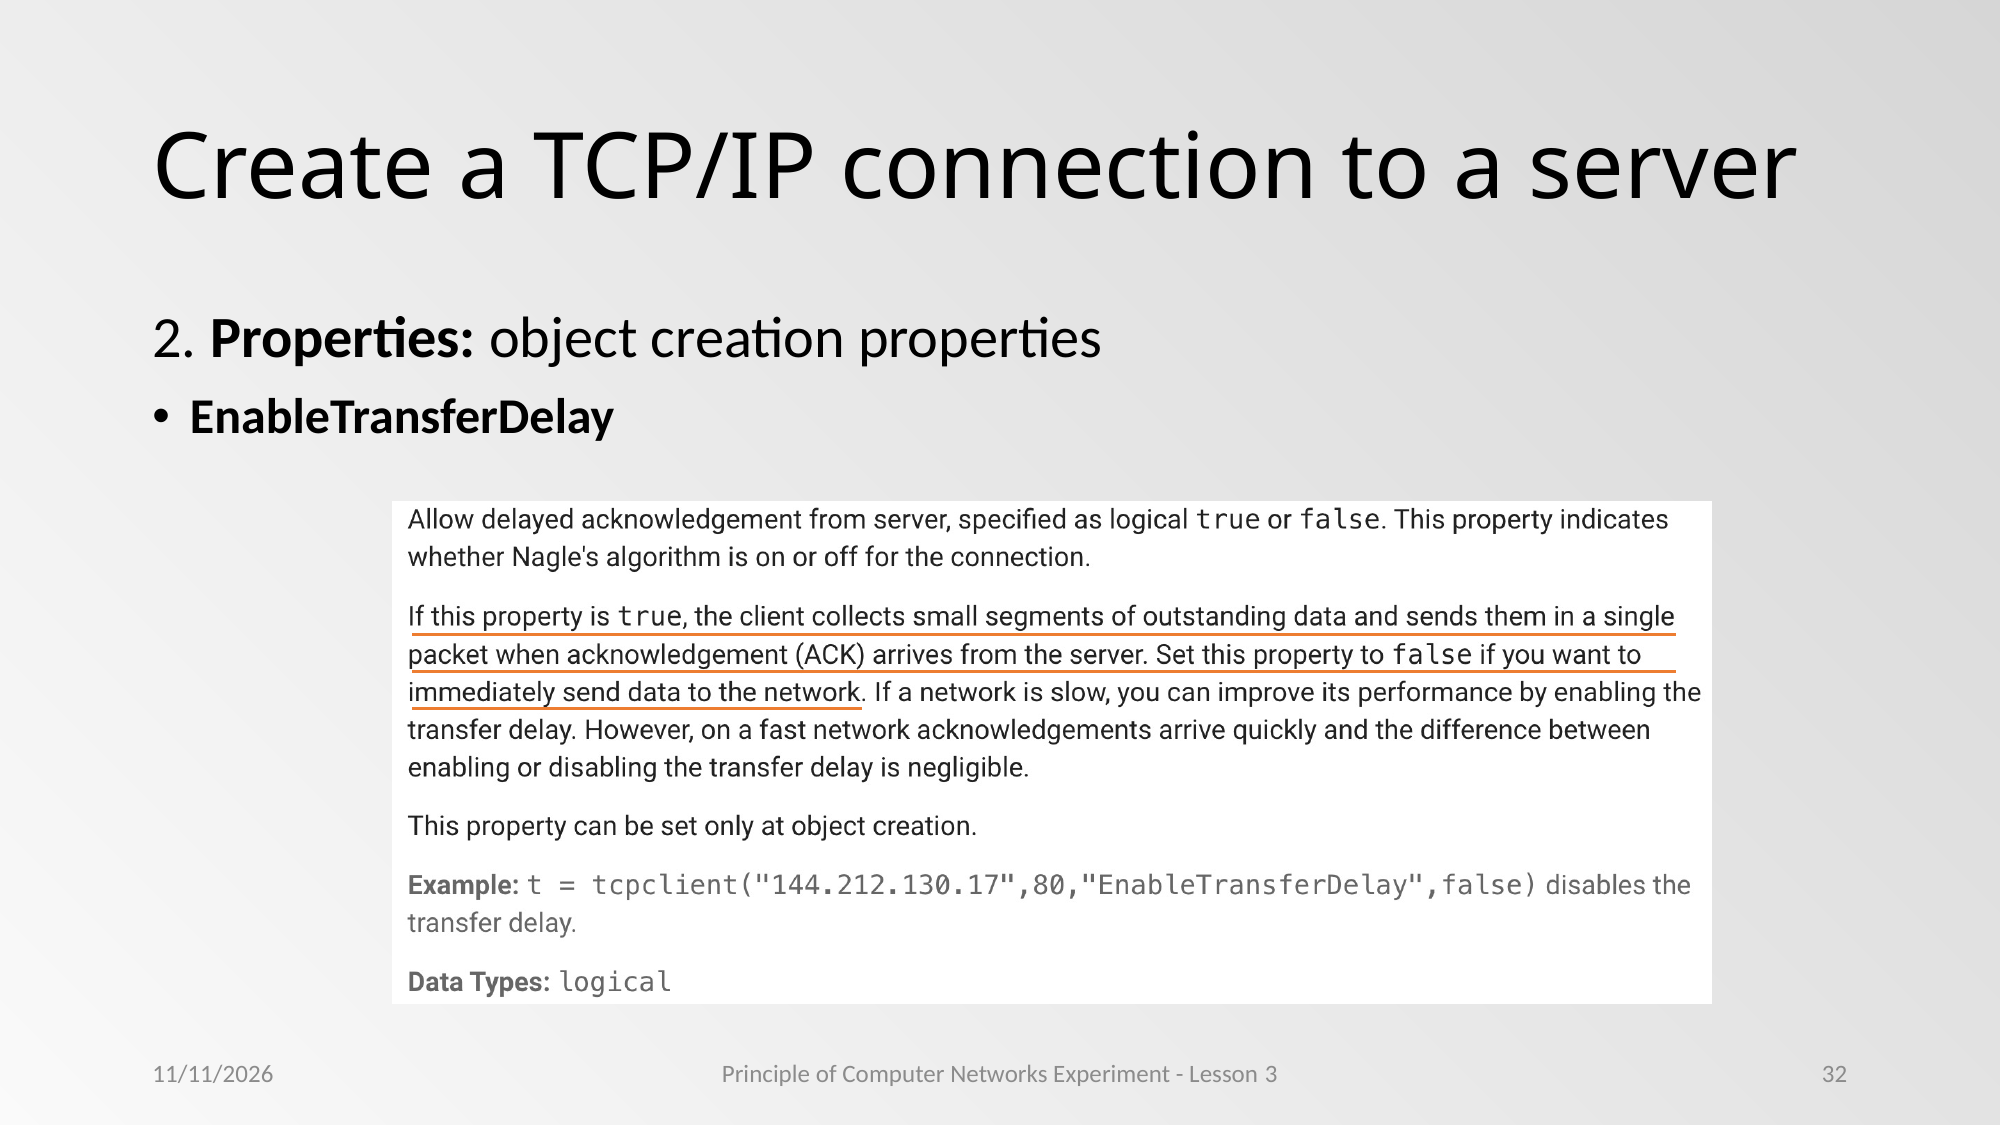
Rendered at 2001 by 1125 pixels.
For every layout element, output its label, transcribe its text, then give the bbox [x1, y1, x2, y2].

list 2. Properties: object creation properties EnableTransferDelay [137, 299, 1828, 1043]
title Create a TCP/IP connection to a server [137, 59, 1863, 278]
footer Principle of Computer Networks Experiment - Lesson 3 [662, 1042, 1338, 1103]
slide_number 32 [1412, 1042, 1863, 1103]
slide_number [137, 1042, 588, 1103]
picture [392, 501, 1712, 1004]
